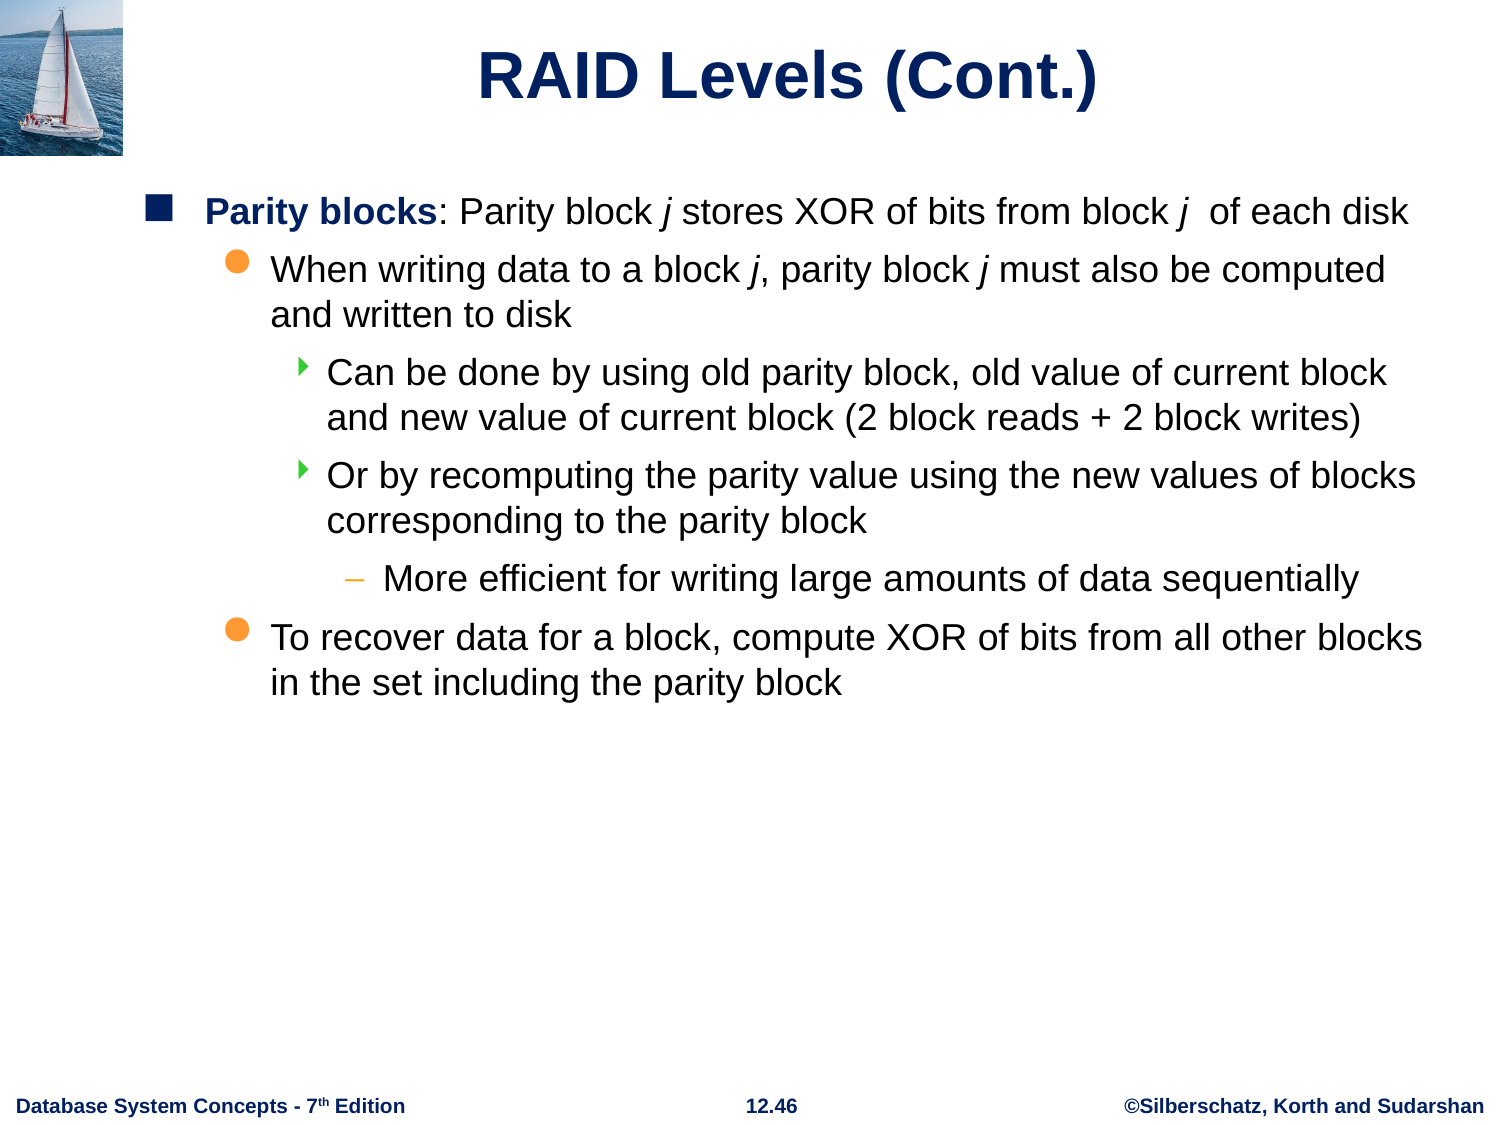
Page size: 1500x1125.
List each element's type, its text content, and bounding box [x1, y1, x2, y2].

picture [0, 0, 123, 156]
list Parity blocks: Parity block j stores XOR of bits from block j of each disk When writing data to a block j, parity block j must also be computed and written to disk Can be done by using old parity block, old value of current block and new value of current block (2 block reads + 2 block writes) Or by recomputing the parity value using the new values of blocks corresponding to the parity block More efficient for writing large amounts of data sequentially To recover data for a block, compute XOR of bits from all other blocks in the set including the parity block [133, 179, 1451, 720]
title RAID Levels (Cont.) [125, 18, 1452, 120]
